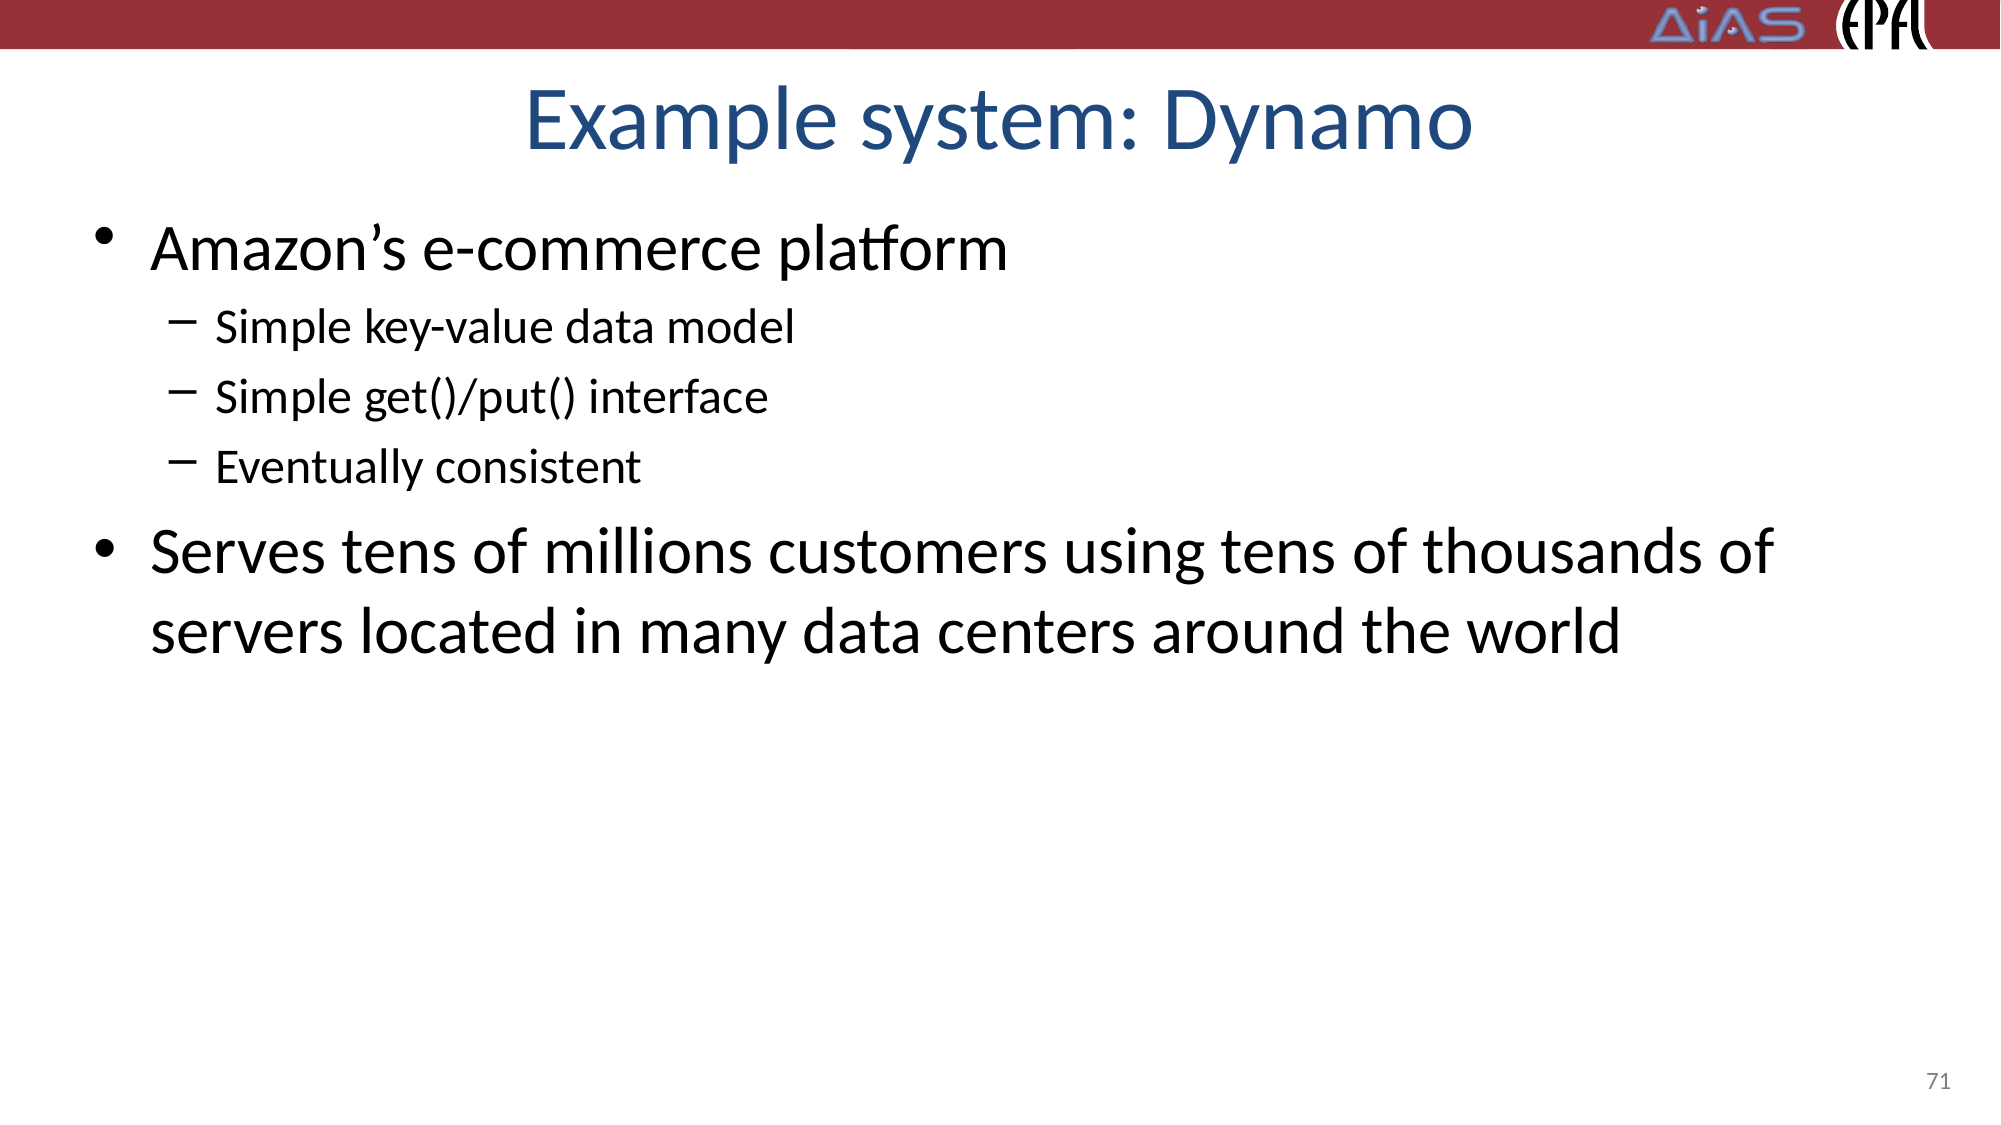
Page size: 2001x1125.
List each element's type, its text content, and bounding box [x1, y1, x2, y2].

slide_number 71 [1433, 1024, 1967, 1103]
picture [1645, 3, 1809, 51]
list Amazon’s e-commerce platform Simple key-value data model Simple get()/put() interface Eventually consistent Serves tens of millions customers using tens of thousands of servers located in many data centers around the world [78, 196, 1922, 939]
title Example system: Dynamo [324, 44, 1676, 176]
